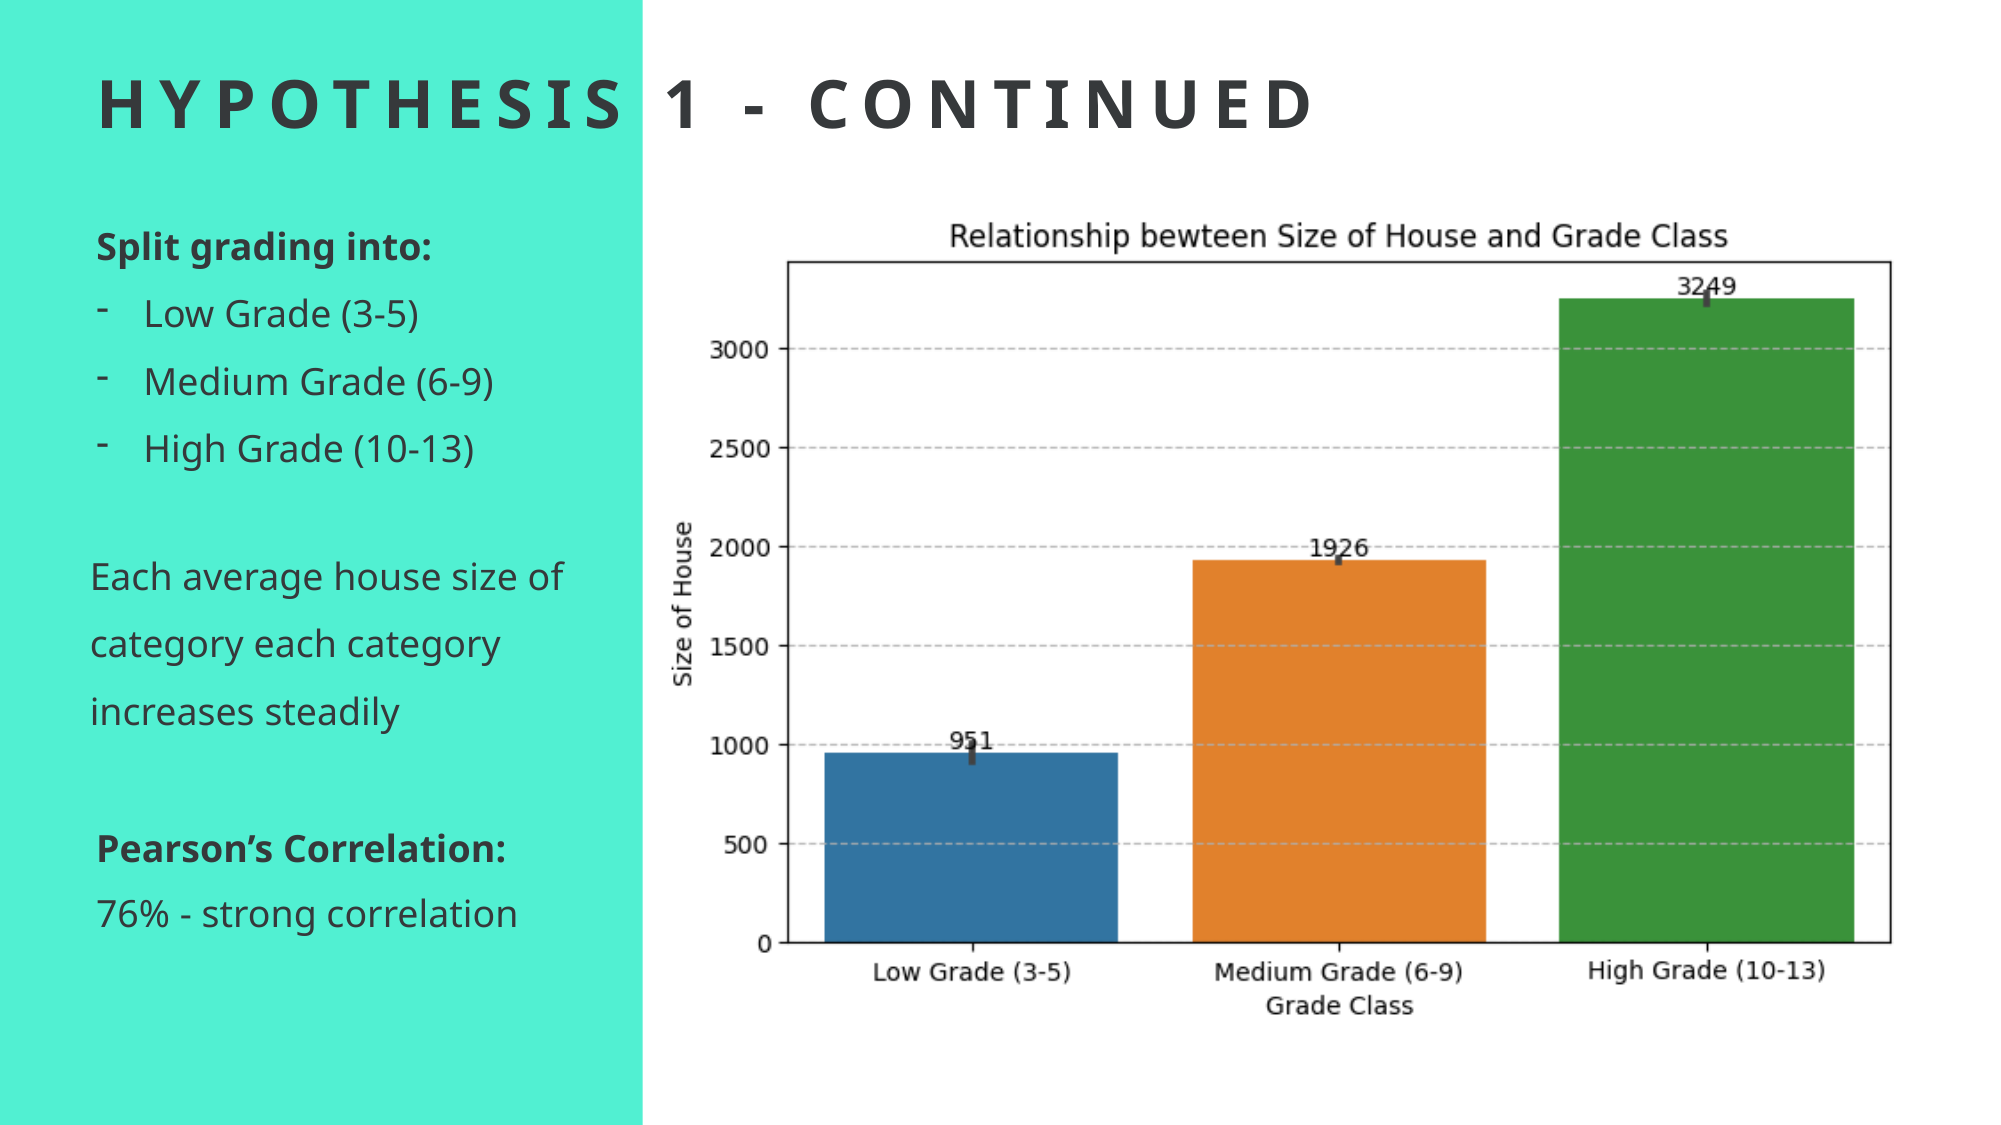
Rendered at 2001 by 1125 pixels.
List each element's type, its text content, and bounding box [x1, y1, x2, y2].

picture [656, 205, 1908, 1036]
text_box Pearson’s Correlation: 76% - strong correlation [81, 817, 535, 942]
text_box Split grading into: Low Grade (3-5) Medium Grade (6-9) High Grade (10-13) [81, 192, 509, 478]
text_box Each average house size of category each category increases steadily [75, 523, 594, 741]
title Hypothesis 1 - continued [96, 60, 1758, 144]
text_box [0, 0, 643, 1125]
